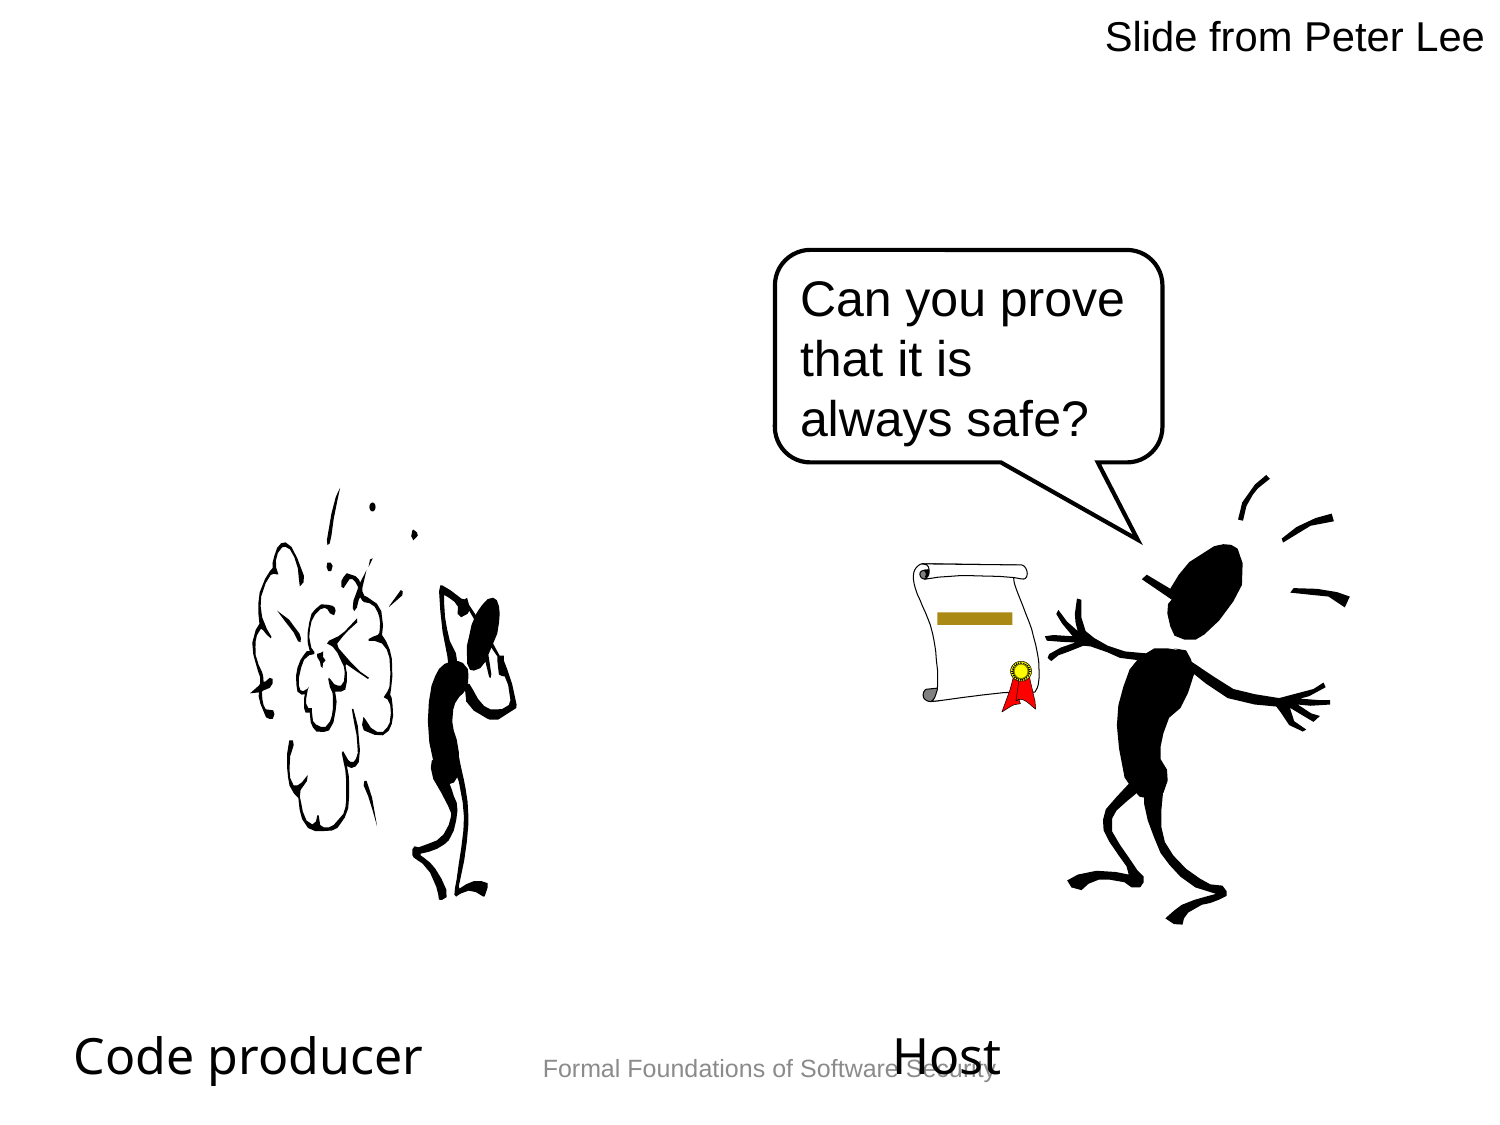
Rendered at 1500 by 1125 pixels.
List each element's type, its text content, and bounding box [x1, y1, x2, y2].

text_box Slide from Peter Lee [1077, 2, 1500, 67]
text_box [912, 562, 1041, 713]
text_box Code producer [59, 1017, 439, 1093]
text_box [249, 487, 517, 901]
text_box Host [877, 1017, 1017, 1093]
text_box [1044, 474, 1351, 926]
text_box Can you prove that it is always safe? [774, 249, 1163, 484]
